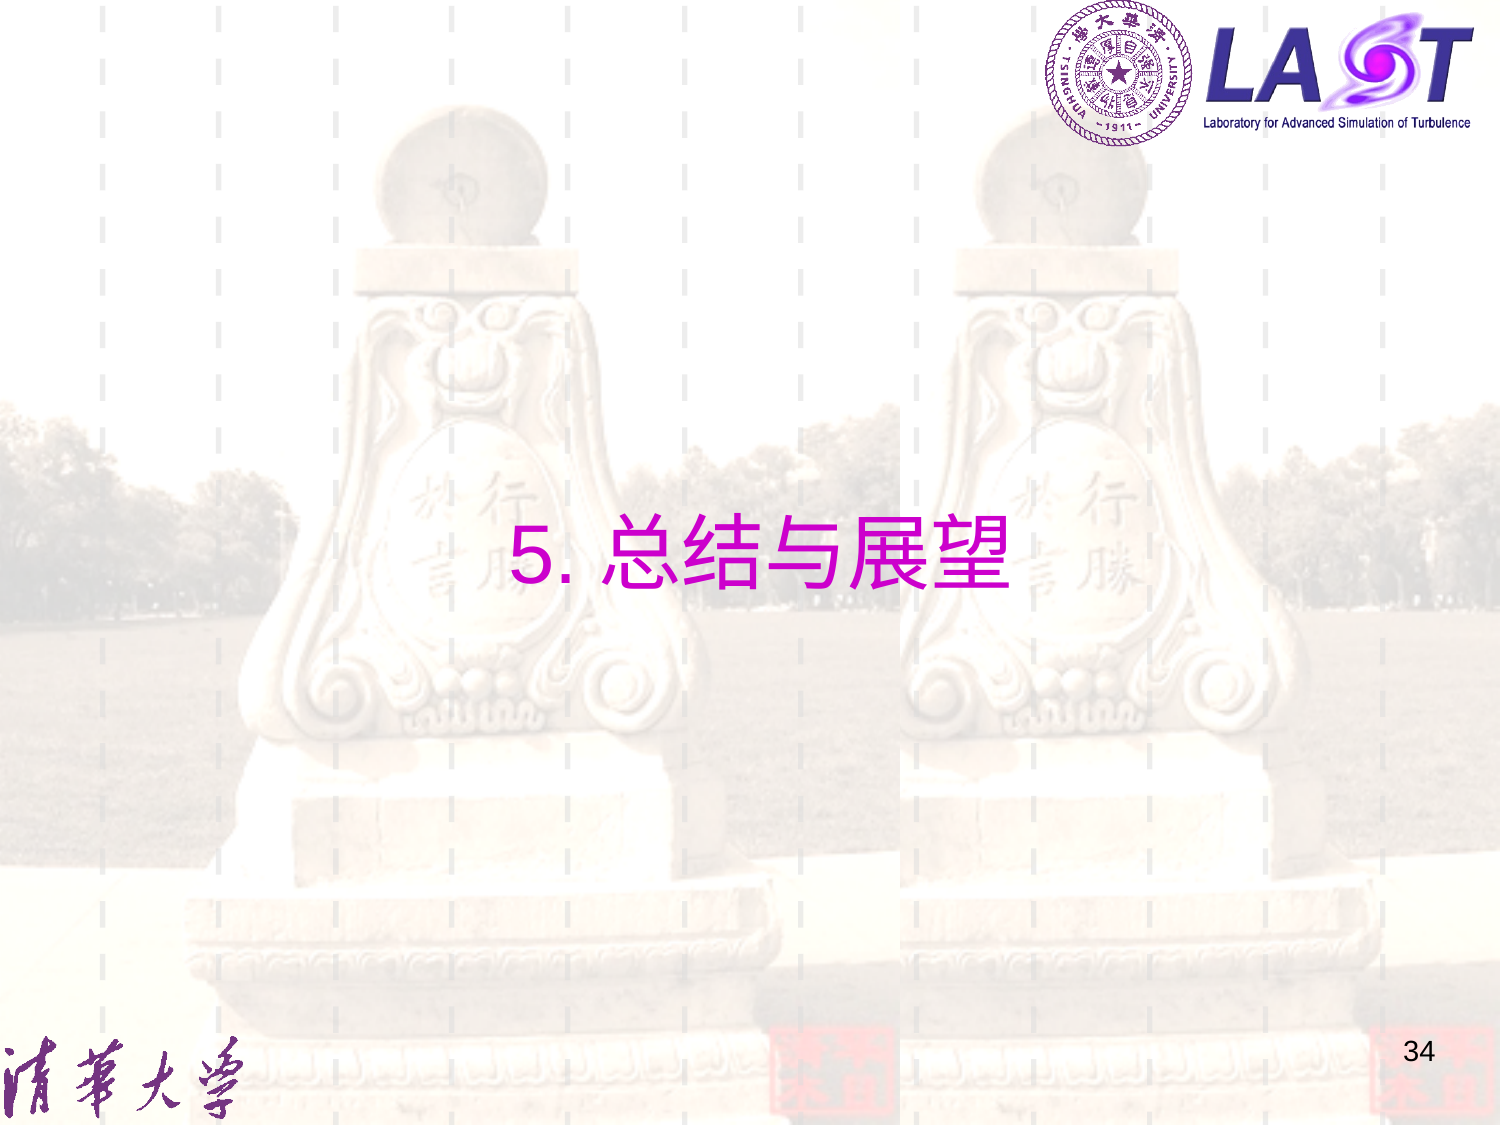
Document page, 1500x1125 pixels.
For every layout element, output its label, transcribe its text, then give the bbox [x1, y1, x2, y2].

picture [1045, 0, 1500, 150]
slide_number 34 [1074, 1025, 1451, 1104]
picture [0, 1031, 243, 1125]
title 5.总结与展望 [123, 420, 1399, 609]
